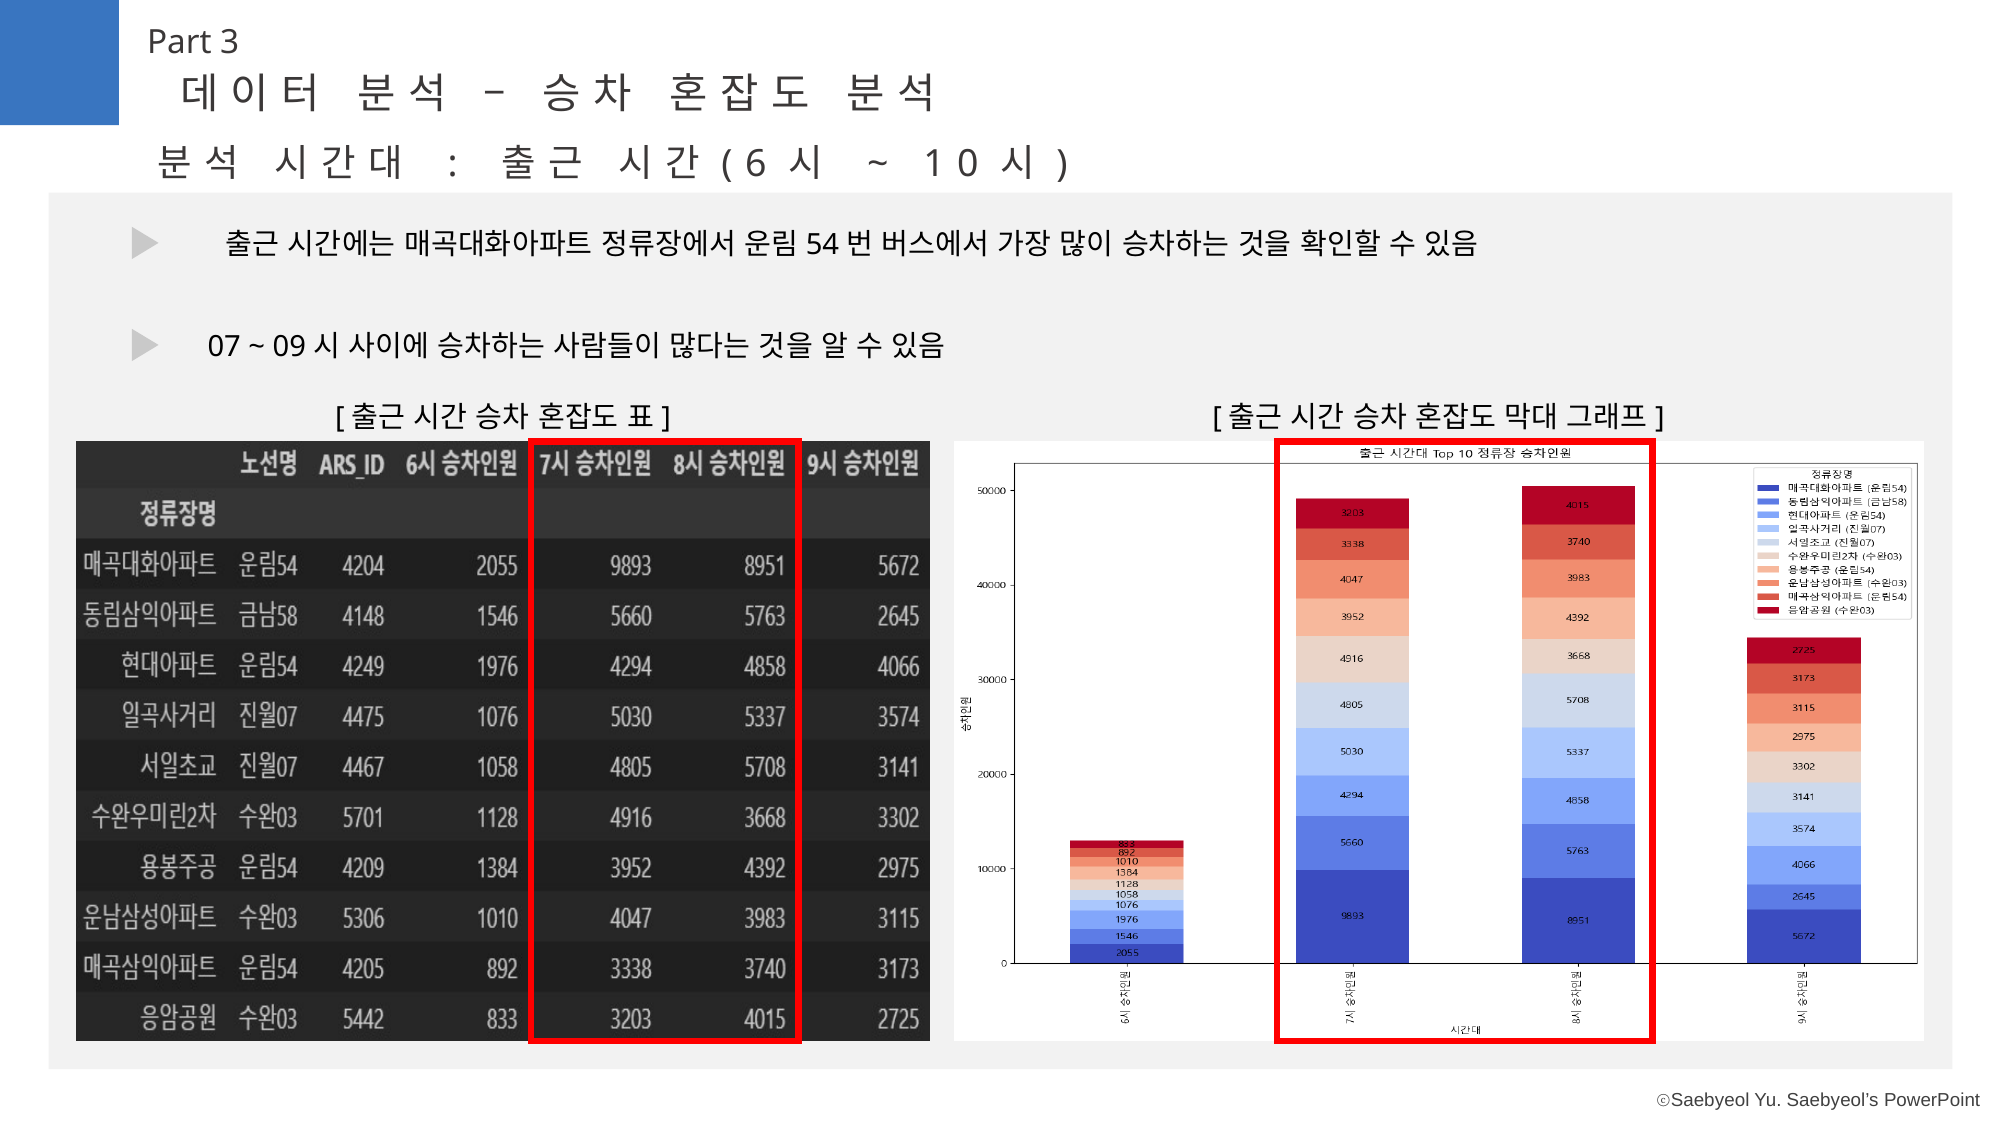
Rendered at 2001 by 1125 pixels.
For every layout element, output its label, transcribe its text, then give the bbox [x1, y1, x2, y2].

text_box 07 ~ 09시 사이에 승차하는 사람들이 많다는 것을 알 수 있음 [192, 319, 962, 370]
text_box [48, 192, 1953, 1070]
text_box [130, 224, 161, 261]
text_box 출근 시간에는 매곡대화아파트 정류장에서 운림54번 버스에서 가장 많이 승차하는 것을 확인할 수 있음 [211, 217, 1495, 268]
picture [954, 441, 1924, 1041]
text_box [출근 시간 승차 혼잡도 막대 그래프] [1197, 390, 1680, 441]
text_box Part 3 [132, 12, 255, 68]
text_box [출근 시간 승차 혼잡도 표] [320, 391, 686, 441]
text_box 분석 시간대 : 출근 시간(6시 ~ 10시) [142, 131, 1083, 192]
picture [76, 441, 930, 1041]
text_box 데이터 분석 – 승차 혼잡도 분석 [165, 59, 952, 125]
text_box [0, 0, 120, 126]
text_box [130, 326, 161, 364]
